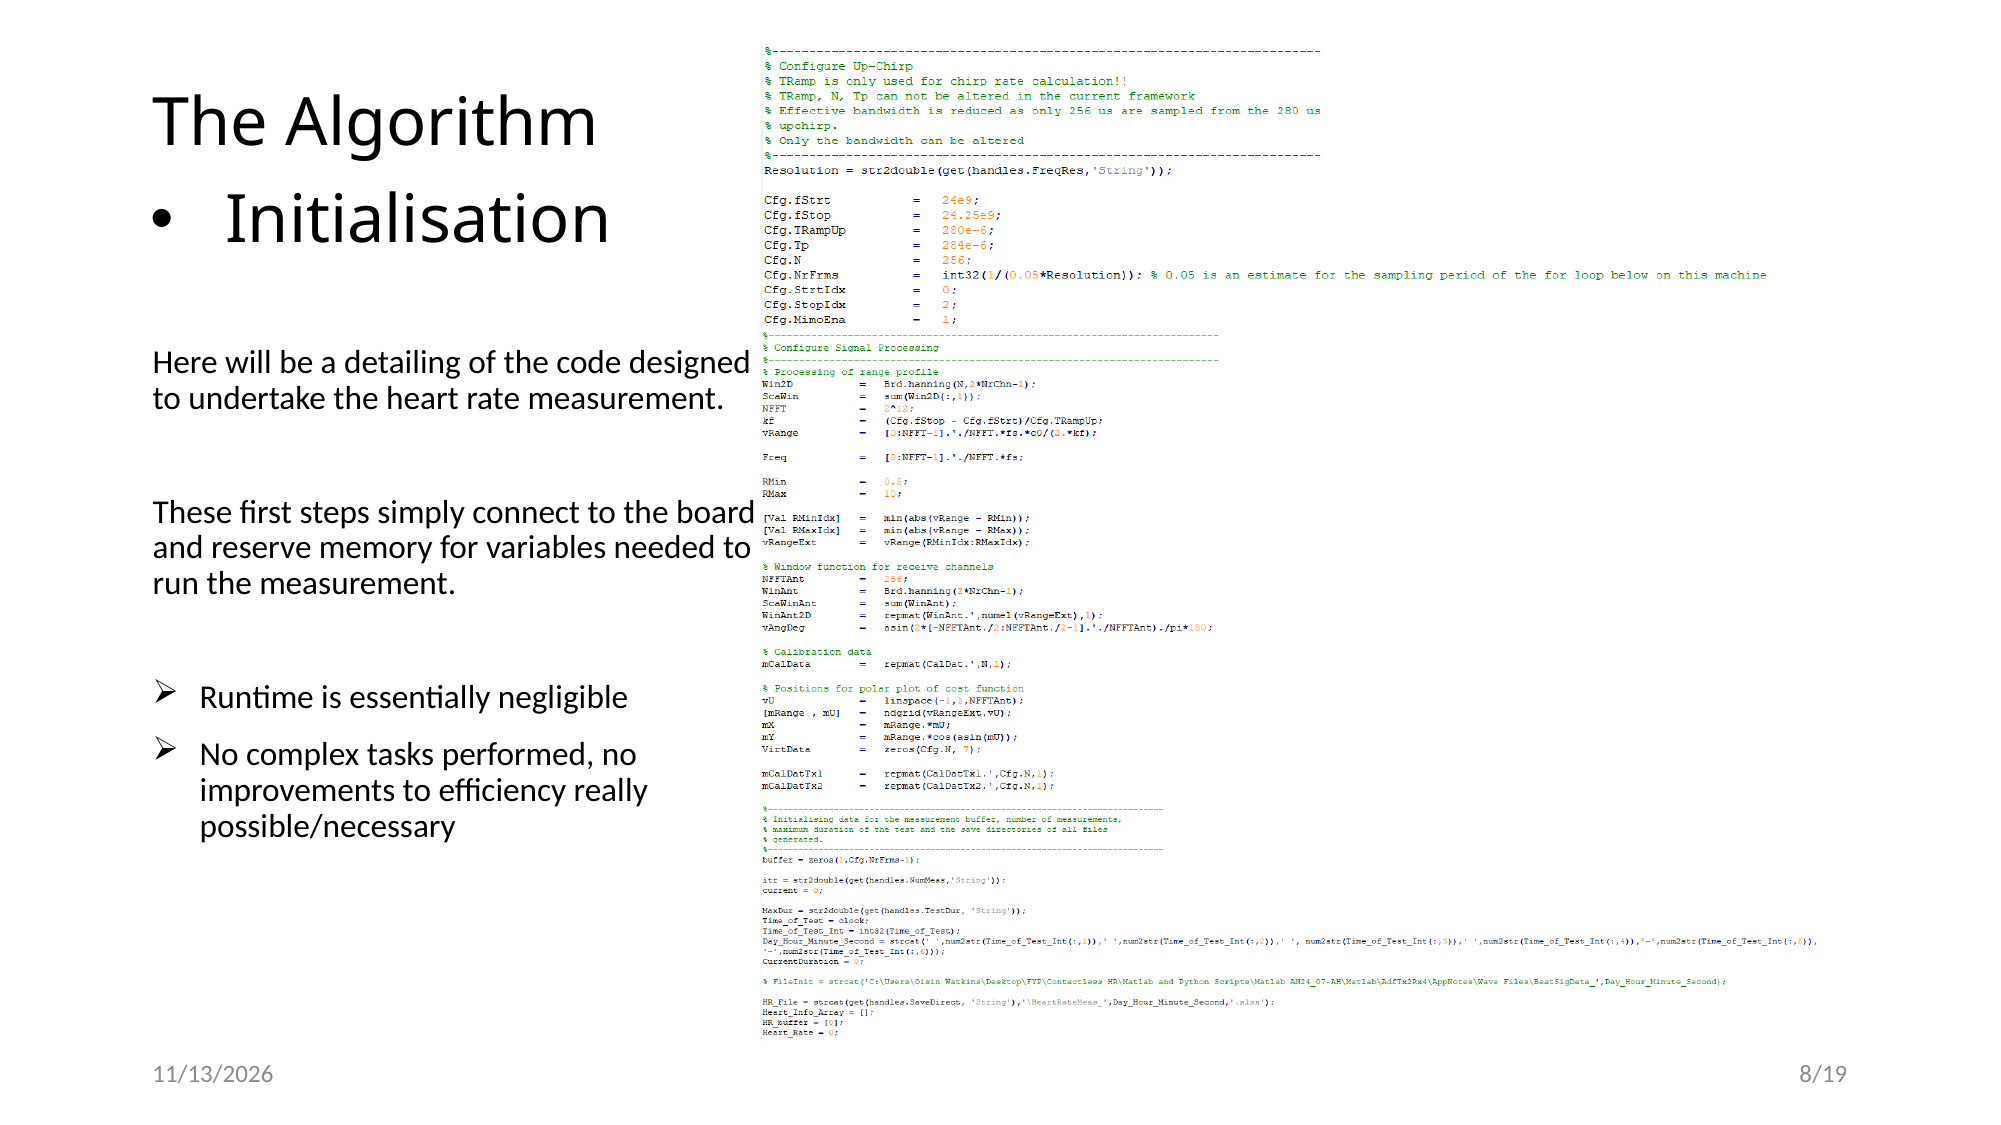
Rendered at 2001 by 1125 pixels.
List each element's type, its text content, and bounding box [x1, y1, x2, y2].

slide_number 8/19 [1412, 1042, 1863, 1103]
picture [761, 329, 1227, 799]
picture [761, 803, 1824, 1043]
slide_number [137, 1042, 588, 1103]
text_box Initialisation [135, 173, 761, 269]
title The Algorithm [137, 75, 761, 173]
list Here will be a detailing of the code designed to undertake the heart rate measurement. These first steps simply connect to the board and reserve memory for variables needed to run the measurement. Runtime is essentially negligible No complex tasks performed, no improvements to efficiency really possible/necessary [137, 337, 783, 963]
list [761, 44, 1775, 334]
